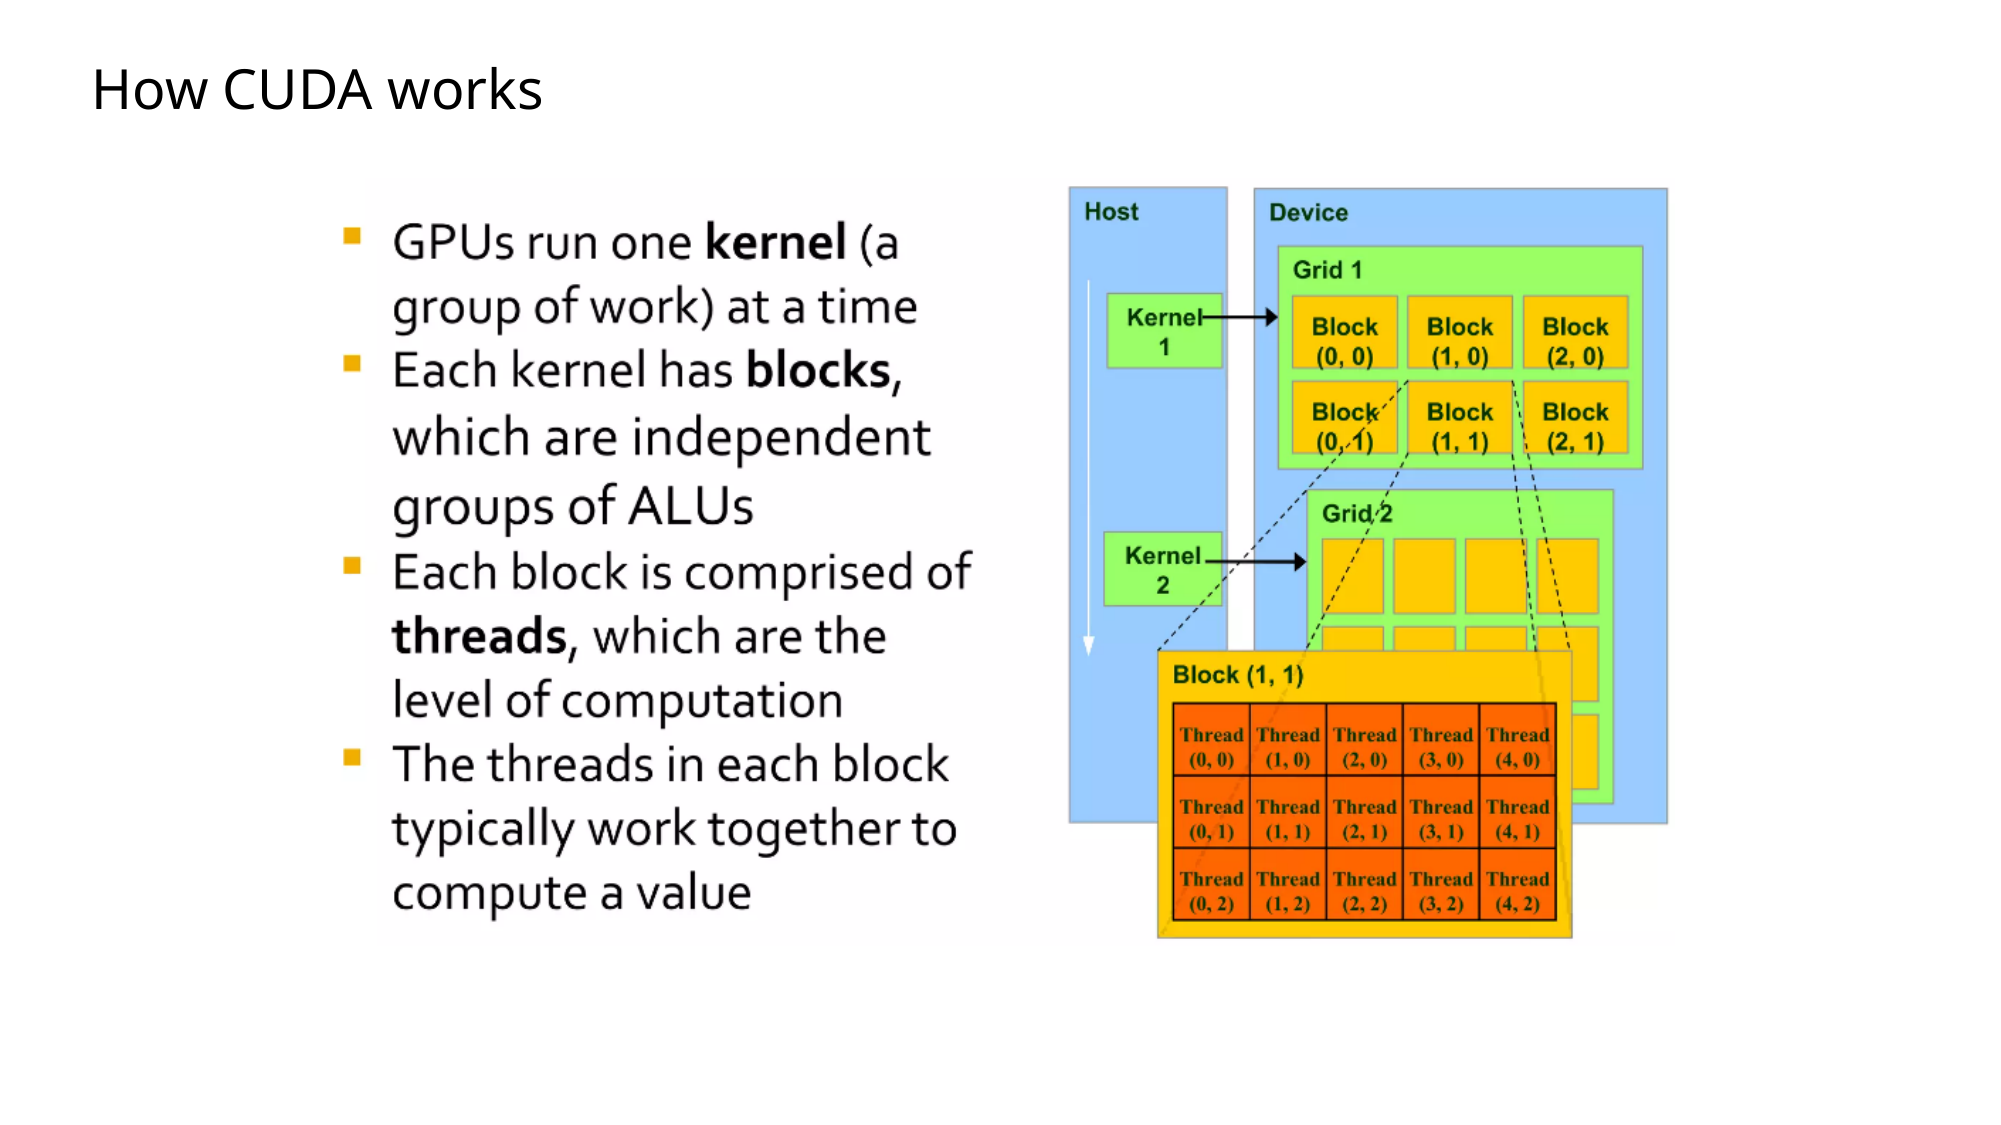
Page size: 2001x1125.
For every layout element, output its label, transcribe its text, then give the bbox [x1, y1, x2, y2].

picture [325, 178, 1675, 946]
list How CUDA works [91, 61, 1909, 130]
